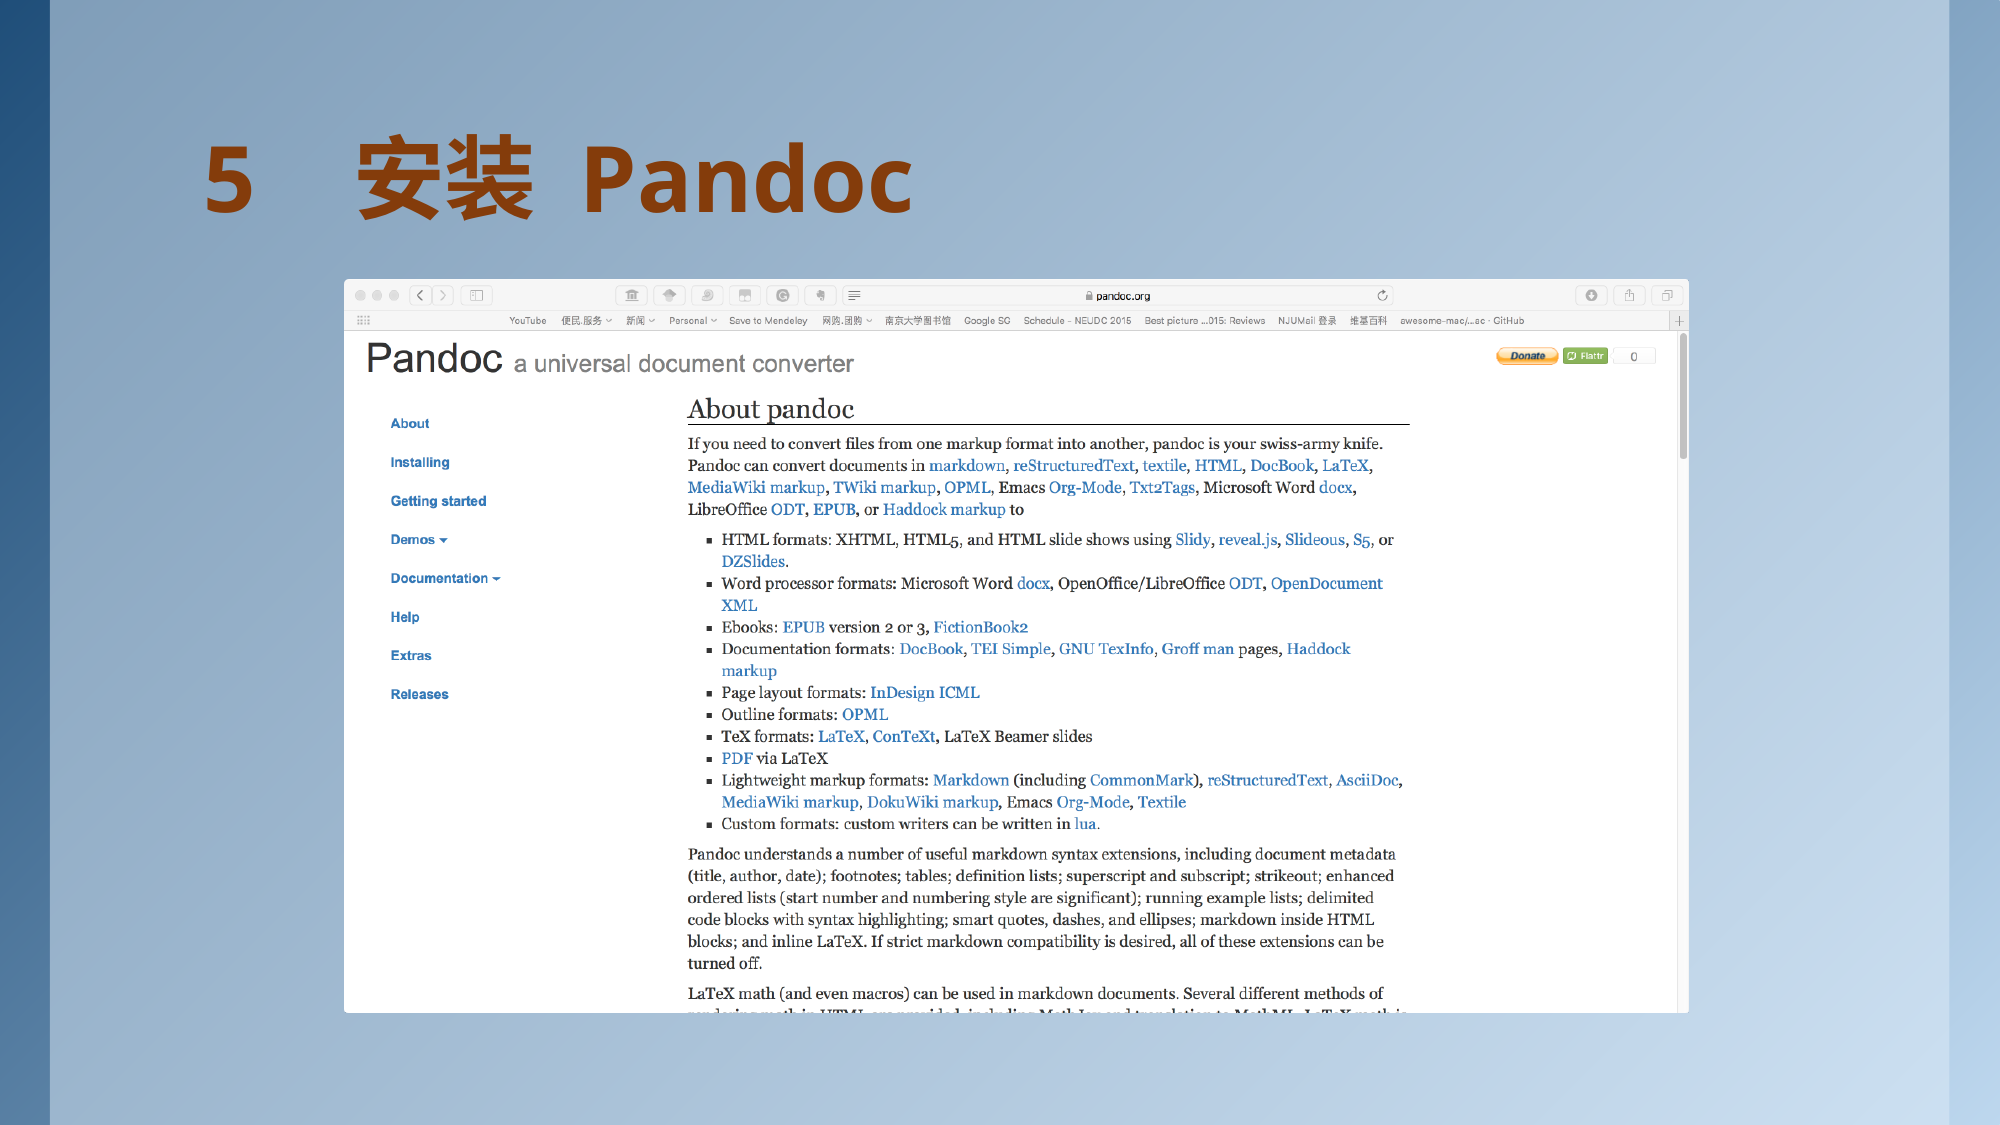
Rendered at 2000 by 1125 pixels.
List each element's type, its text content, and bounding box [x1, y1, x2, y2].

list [344, 279, 1689, 1013]
title 5 安装 Pandoc [183, 12, 1850, 242]
